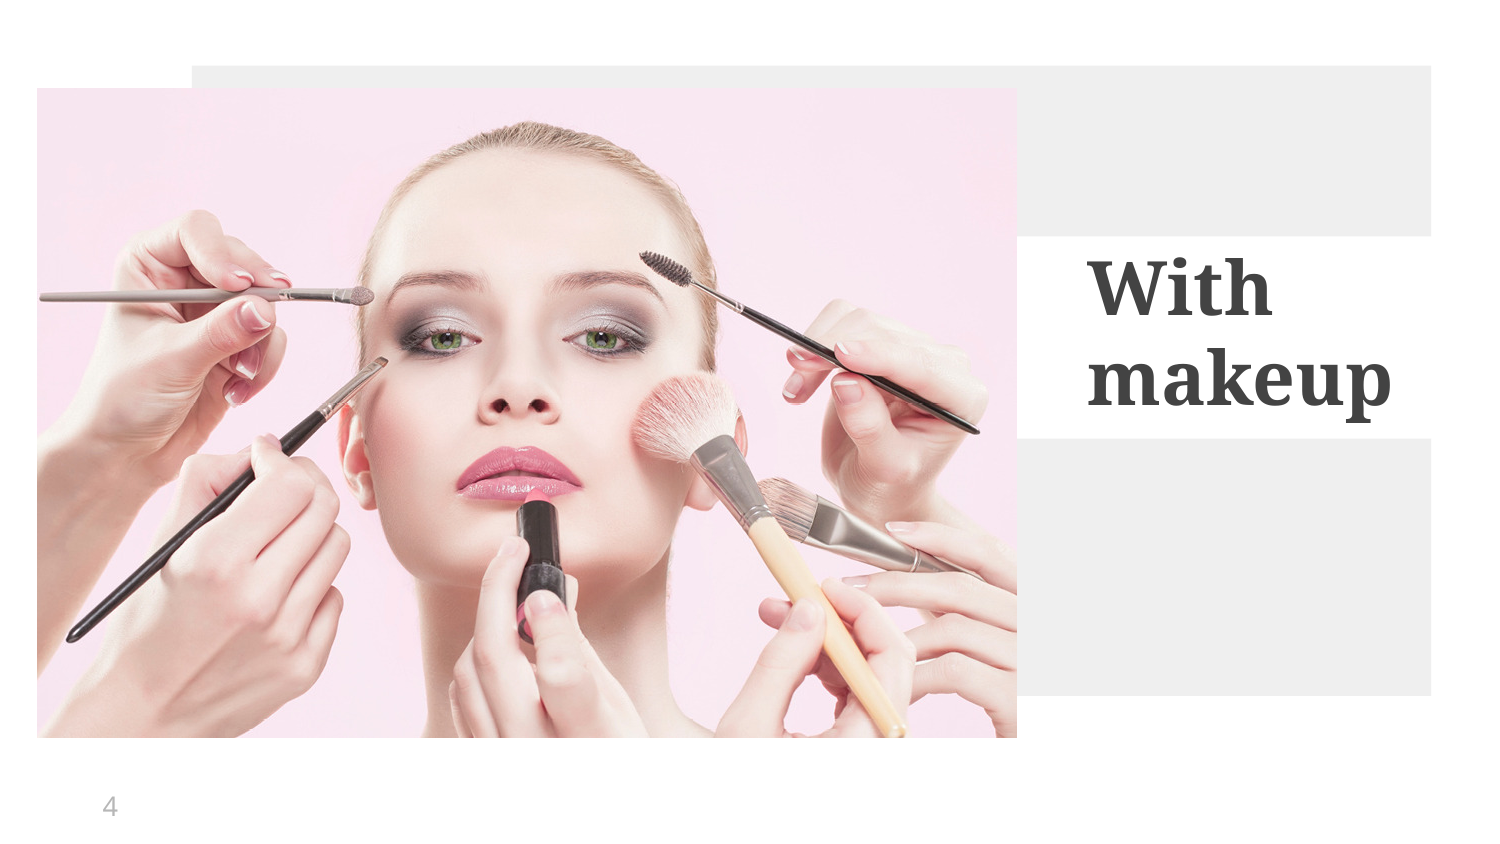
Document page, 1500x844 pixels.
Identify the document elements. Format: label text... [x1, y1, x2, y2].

slide_number ‹#› [87, 773, 178, 839]
title With makeup [1024, 227, 1500, 448]
picture [37, 88, 1018, 739]
